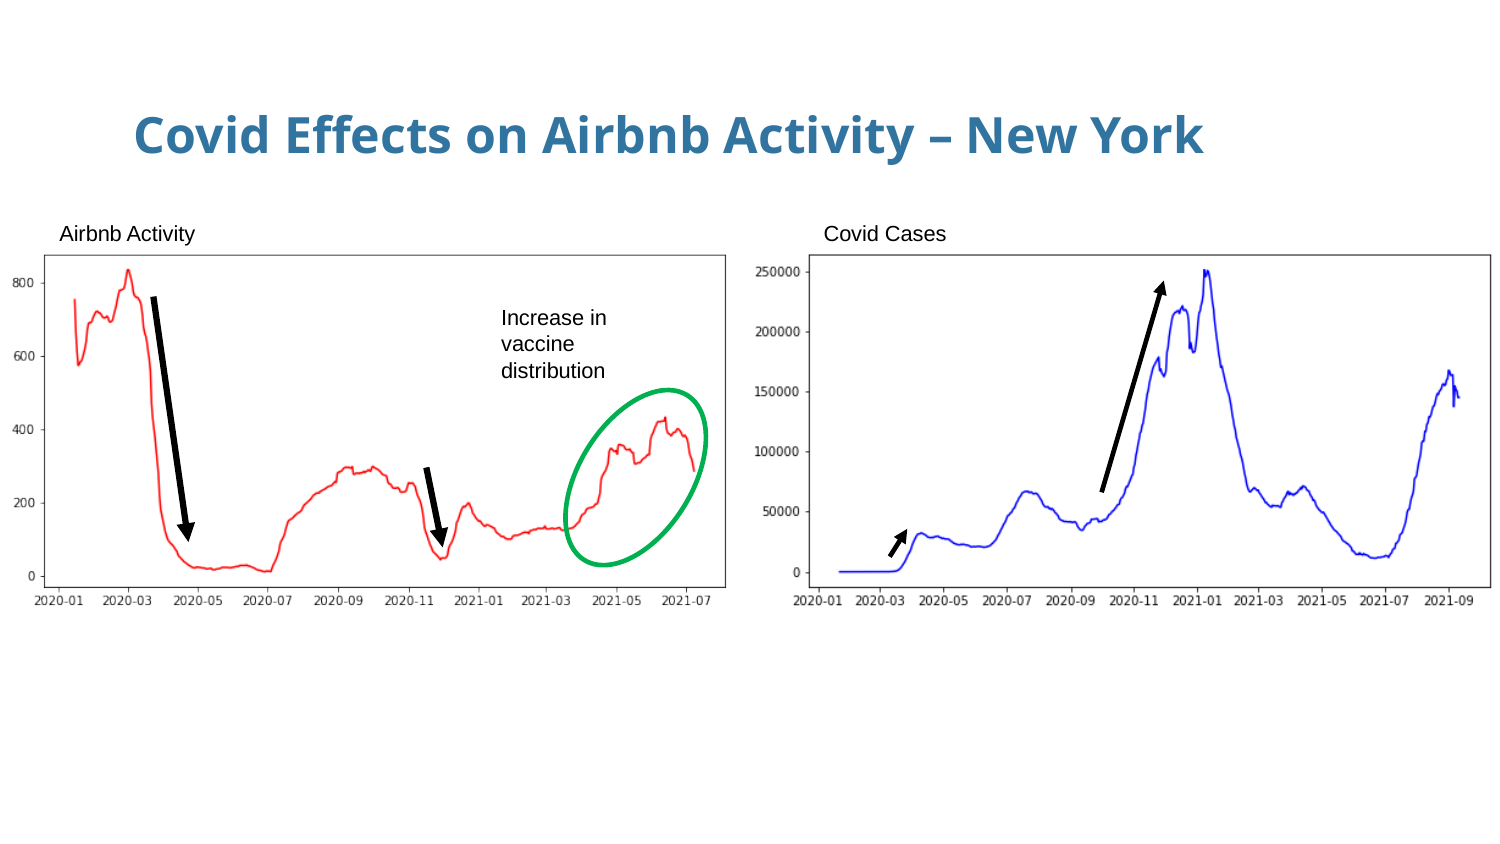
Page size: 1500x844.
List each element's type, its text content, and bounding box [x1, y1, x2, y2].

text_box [426, 467, 443, 548]
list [0, 202, 696, 642]
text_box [1101, 280, 1165, 493]
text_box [889, 528, 908, 557]
title Covid Effects on Airbnb Activity – New York [118, 88, 1382, 167]
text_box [153, 296, 189, 543]
picture [698, 202, 1500, 642]
